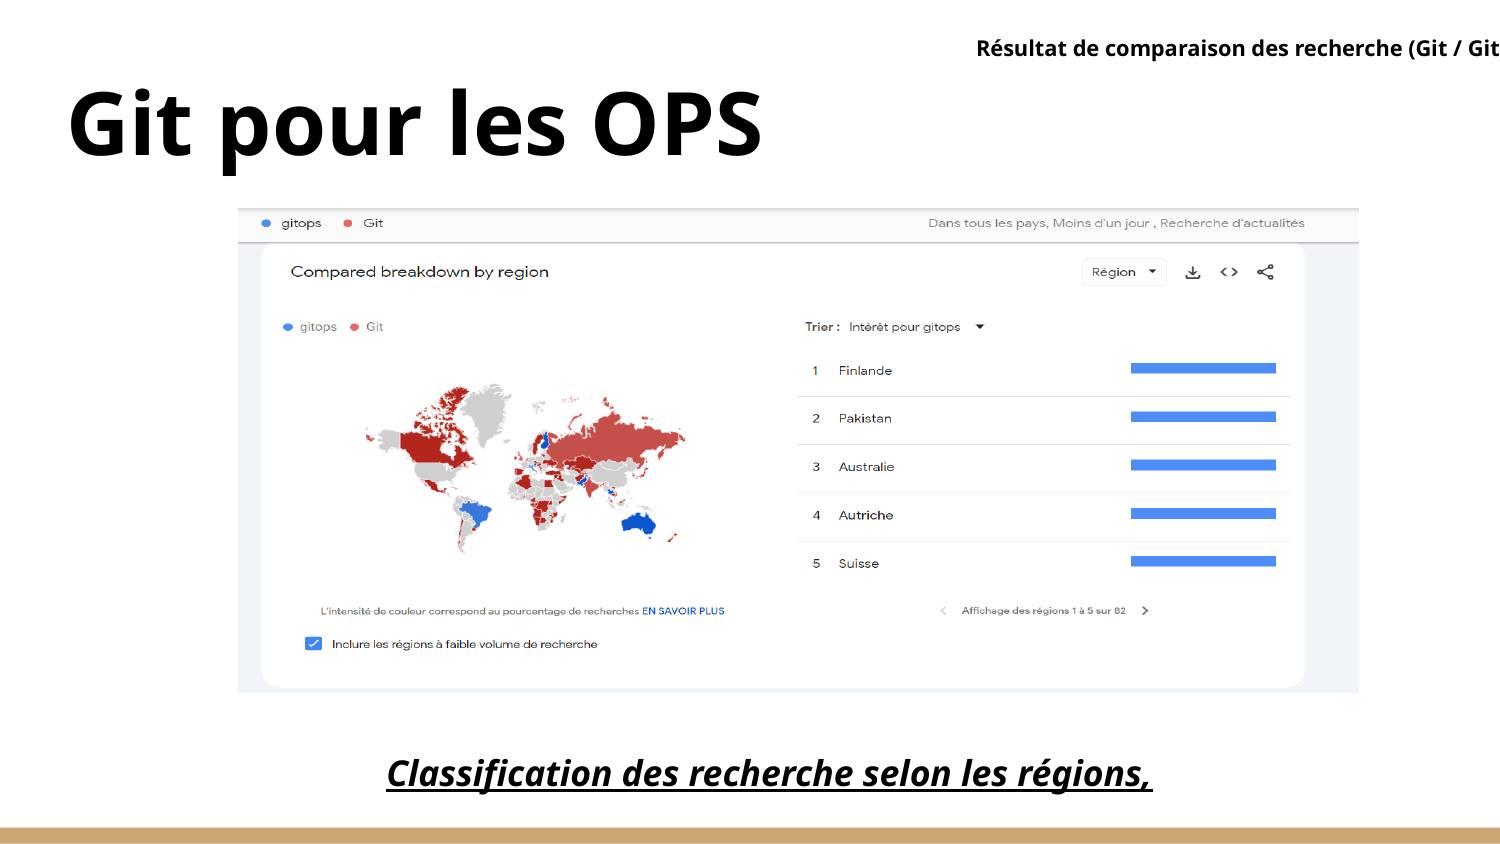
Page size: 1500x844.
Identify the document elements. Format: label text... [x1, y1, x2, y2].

title Git pour les OPS [51, 51, 1449, 189]
text_box Résultat de comparaison des recherche (Git / Gitops) [957, 15, 1500, 98]
text_box Classification des recherche selon les régions, [277, 729, 1262, 809]
picture [238, 208, 1359, 693]
